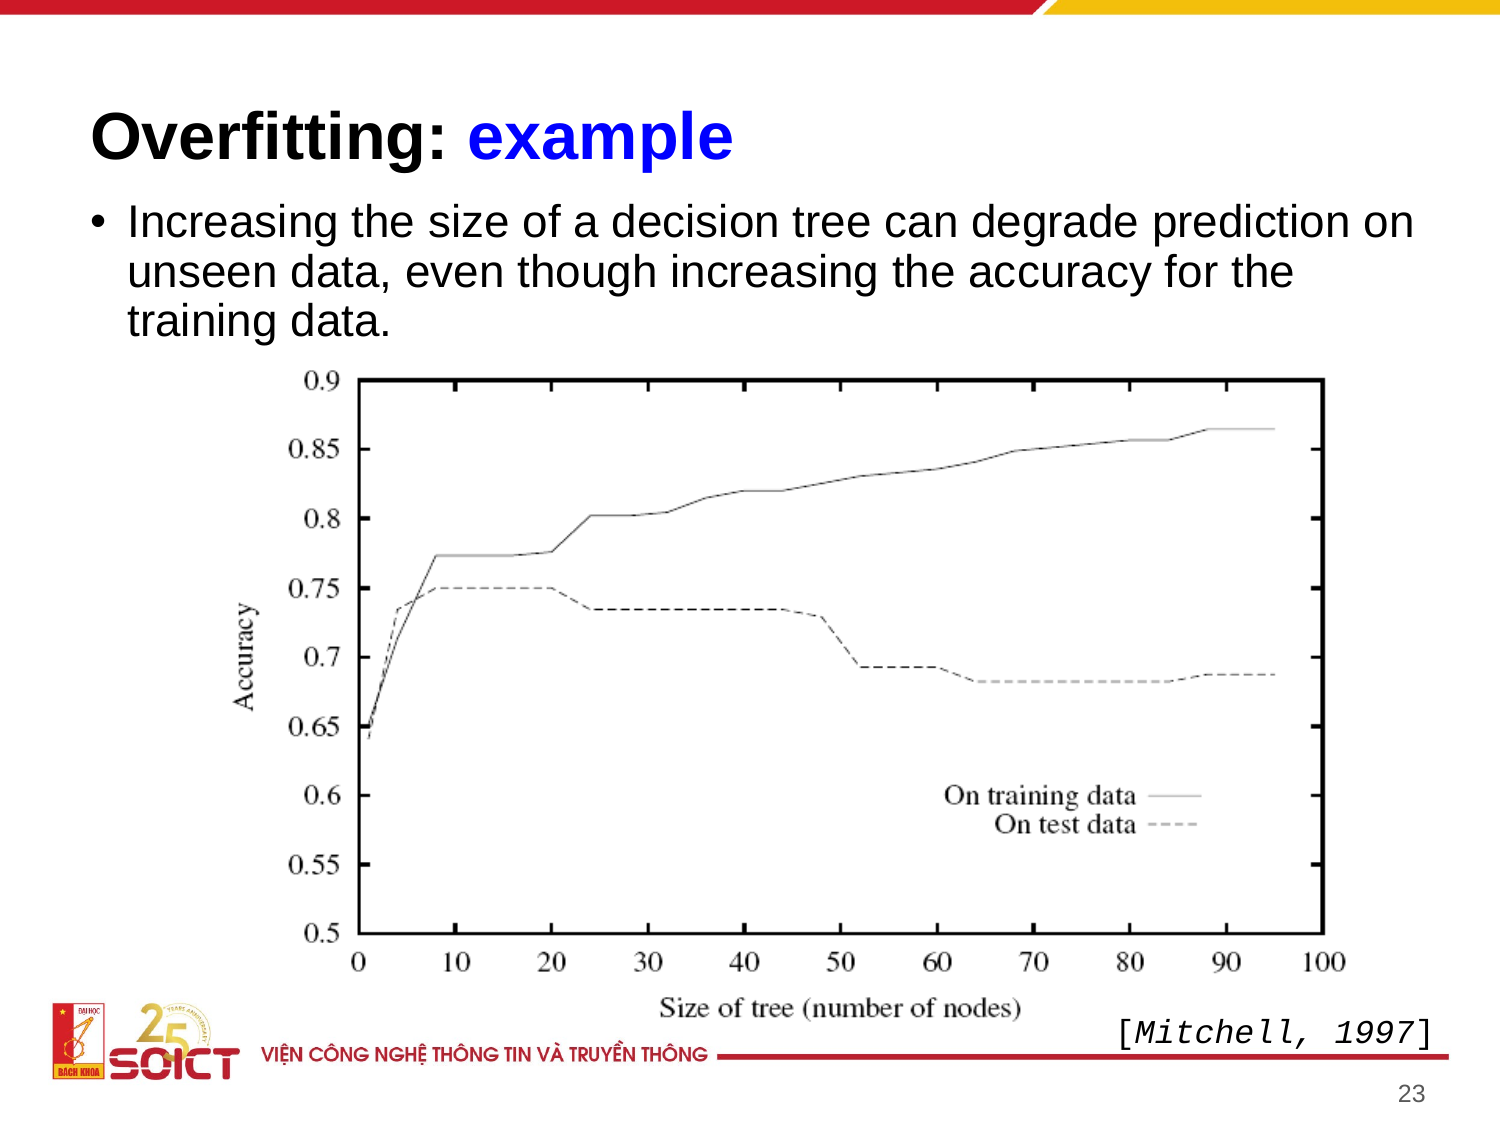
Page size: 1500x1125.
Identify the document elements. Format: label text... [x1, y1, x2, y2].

slide_number 23 [1257, 1062, 1441, 1123]
text_box [Mitchell, 1997] [1099, 1003, 1463, 1054]
list Increasing the size of a decision tree can degrade prediction on unseen data, even though increasing the accuracy for the training data. [75, 190, 1463, 946]
title Overfitting: example [75, 75, 1463, 190]
picture [0, 0, 1500, 1125]
